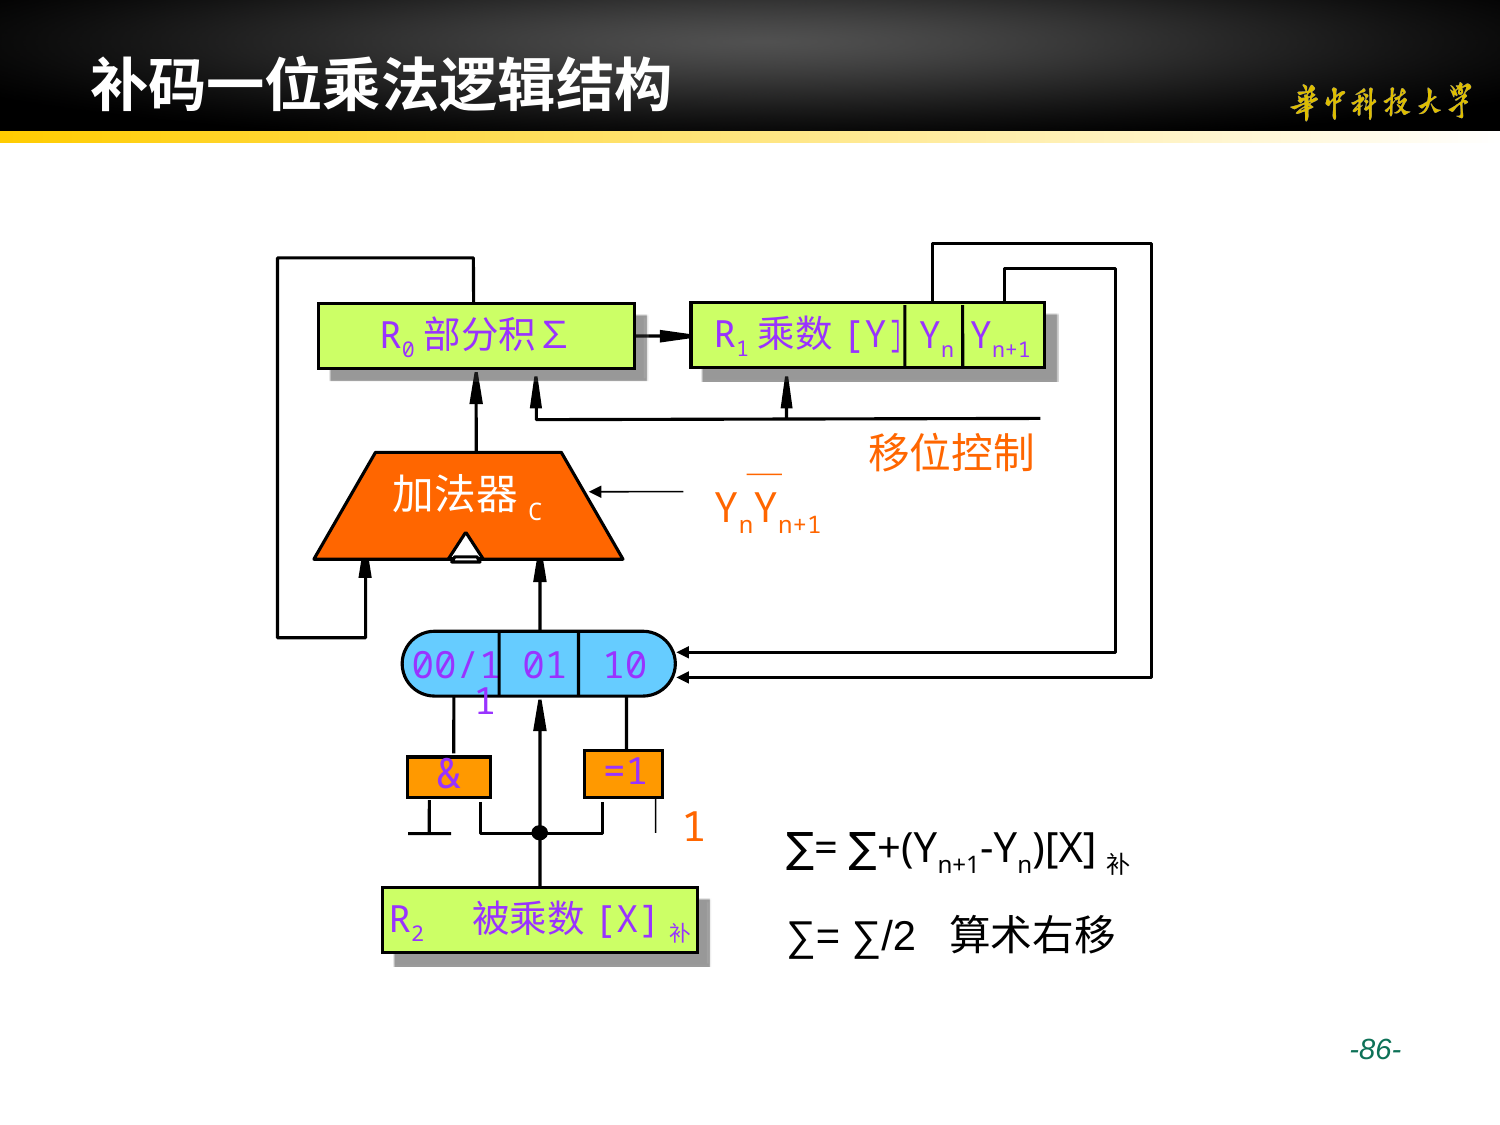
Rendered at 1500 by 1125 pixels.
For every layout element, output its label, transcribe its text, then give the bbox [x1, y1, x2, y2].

text_box R2 被乘数[X]补 [382, 887, 698, 953]
slide_number -86- [1257, 1023, 1425, 1102]
title 补码一位乘法逻辑结构 [74, 34, 1426, 131]
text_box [534, 570, 546, 629]
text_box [676, 243, 1152, 678]
text_box ∑= ∑+(Yn+1-Yn)[X]补 ∑= ∑/2 算术右移 [771, 802, 1374, 967]
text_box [470, 372, 482, 450]
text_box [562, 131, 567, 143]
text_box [401, 630, 721, 900]
text_box [738, 131, 744, 143]
text_box R0部分积∑ [477, 303, 635, 369]
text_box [650, 131, 655, 143]
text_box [635, 331, 671, 341]
picture [0, 0, 1500, 131]
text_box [666, 473, 869, 558]
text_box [277, 257, 474, 639]
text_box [690, 302, 1045, 368]
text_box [313, 452, 624, 563]
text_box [531, 376, 1041, 502]
